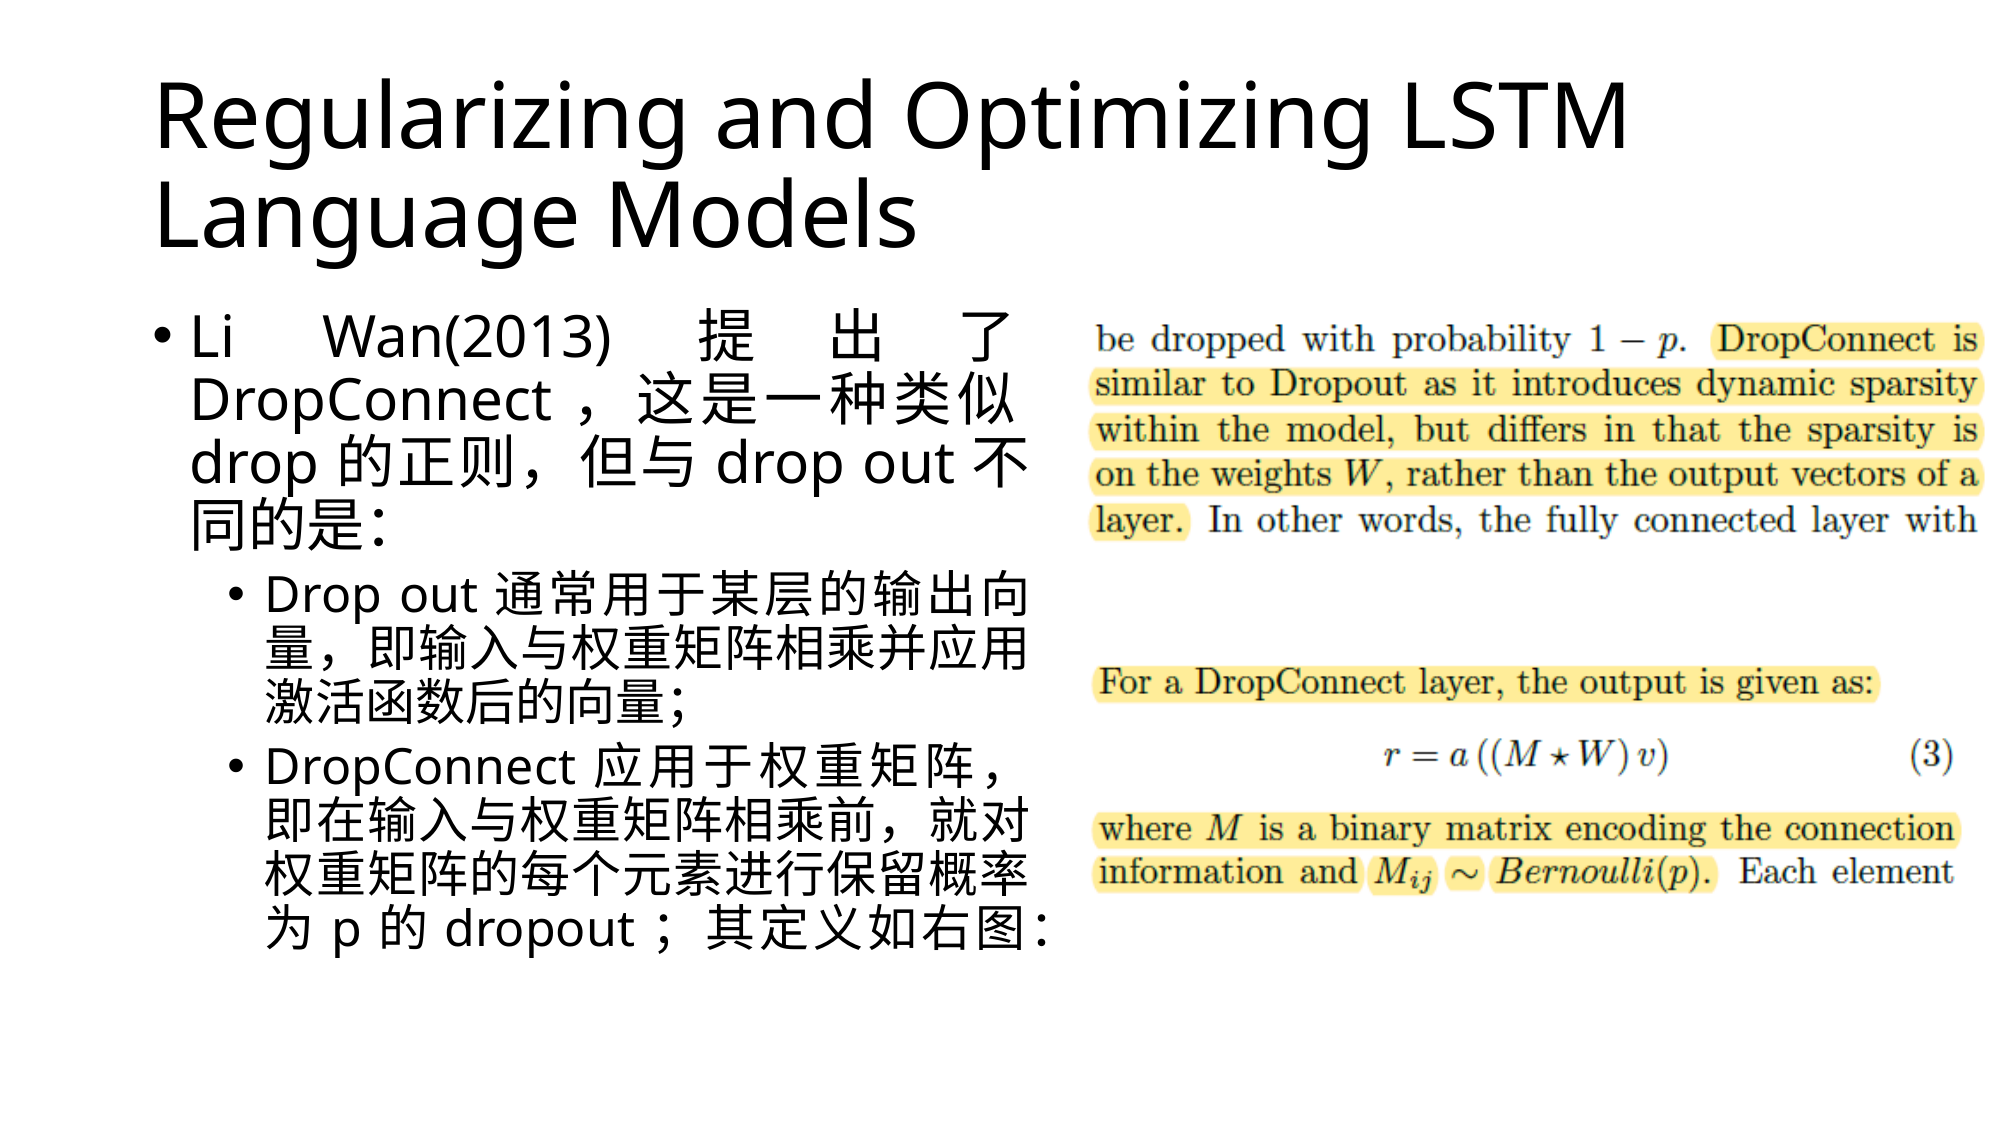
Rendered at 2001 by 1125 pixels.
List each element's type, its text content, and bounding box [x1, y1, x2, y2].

list Li Wan(2013)提出了DropConnect，这是一种类似drop的正则，但与drop out不同的是： Drop out通常用于某层的输出向量，即输入与权重矩阵相乘并应用激活函数后的向量； DropConnect应用于权重矩阵，即在输入与权重矩阵相乘前，就对权重矩阵的每个元素进行保留概率为p的dropout；其定义如右图： [137, 299, 1046, 1014]
picture [1083, 316, 1992, 551]
title Regularizing and Optimizing LSTM Language Models [137, 59, 1863, 278]
picture [1083, 656, 1967, 899]
